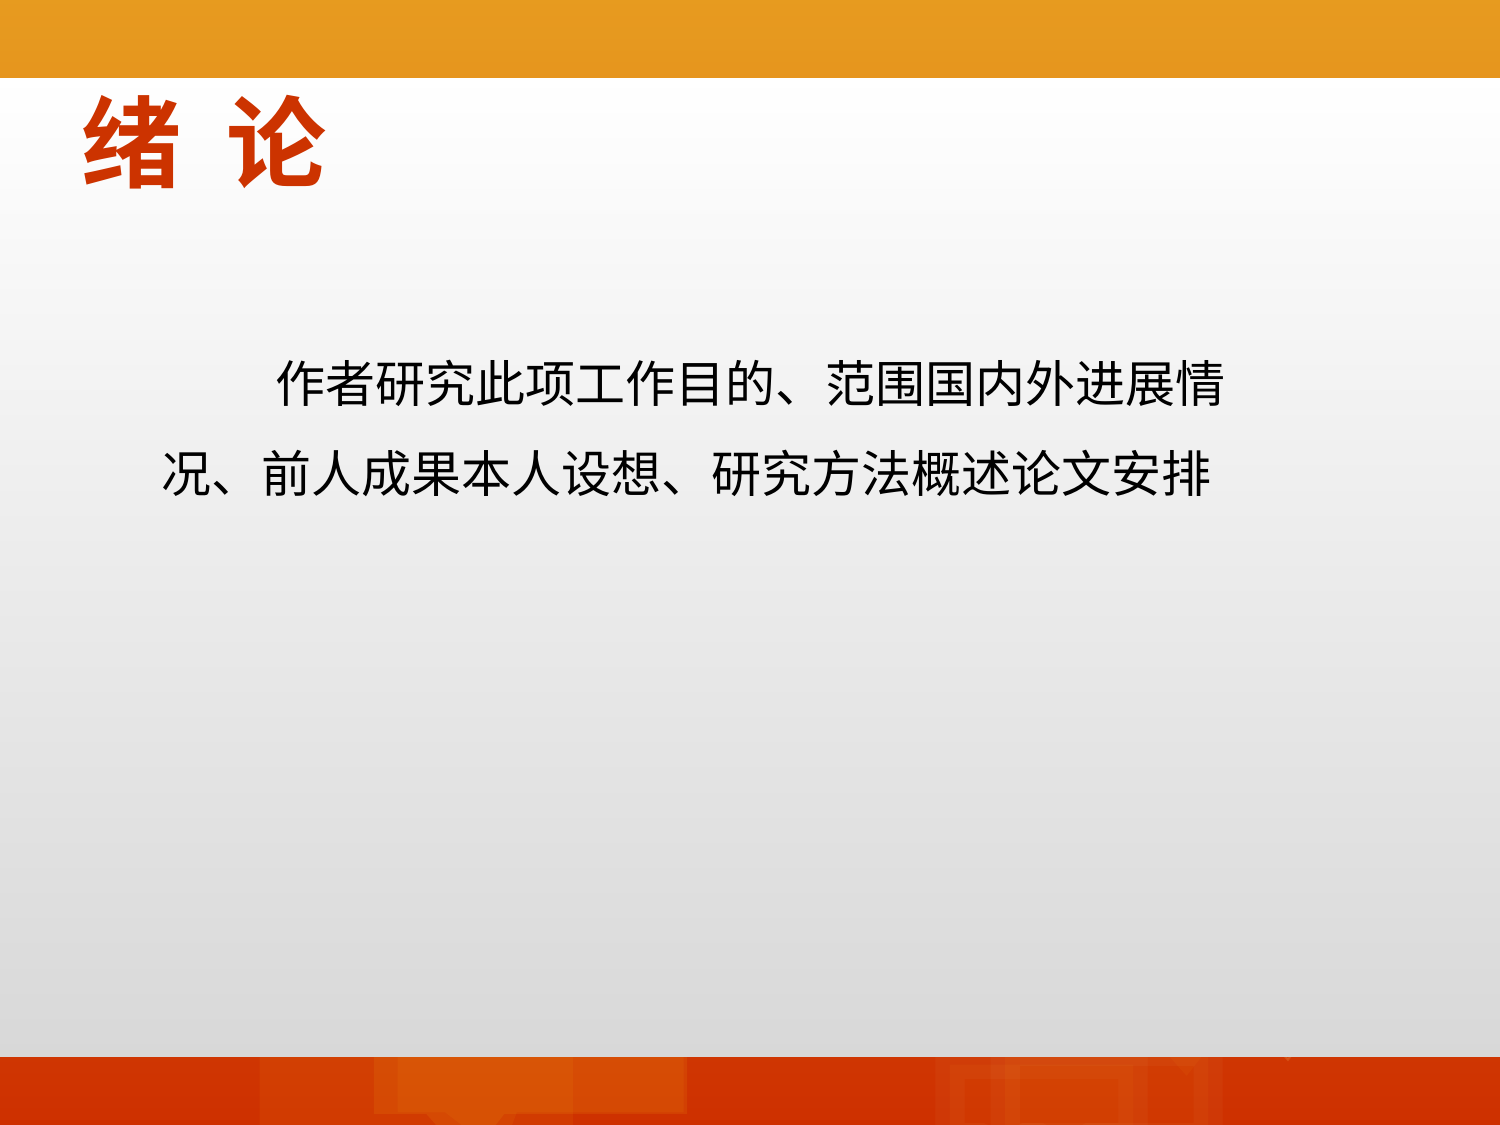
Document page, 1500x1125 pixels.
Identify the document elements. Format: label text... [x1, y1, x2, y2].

list 作者研究此项工作目的、范围国内外进展情况、前人成果本人设想、研究方法概述论文安排 [147, 315, 1258, 664]
title 绪 论 [66, 84, 1235, 208]
text_box [0, 78, 1500, 1057]
